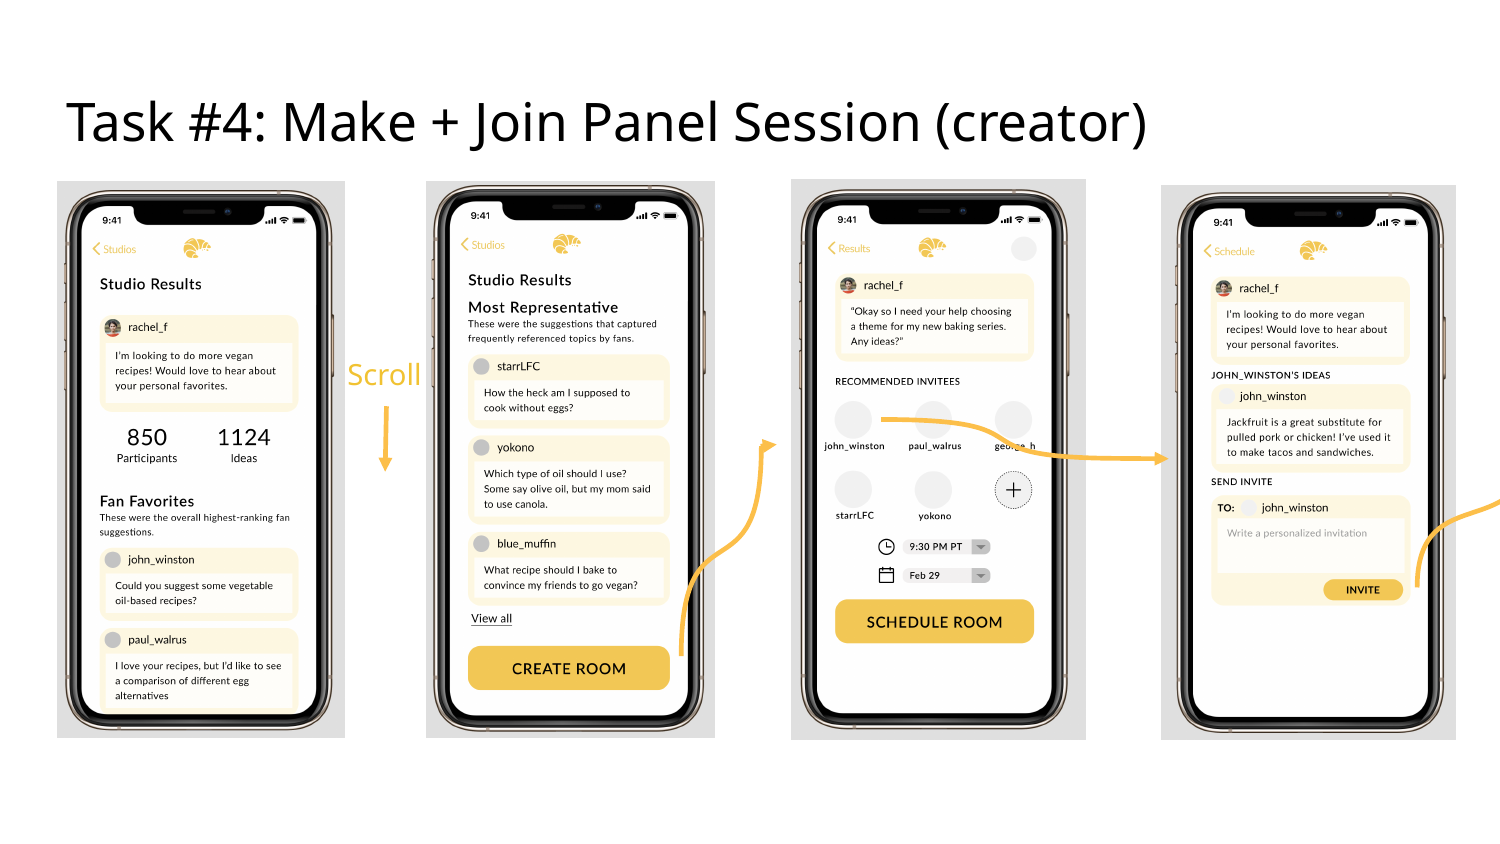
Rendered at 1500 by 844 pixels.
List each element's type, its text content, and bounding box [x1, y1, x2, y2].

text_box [1416, 436, 1500, 588]
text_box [880, 419, 1123, 459]
title Task #4: Make + Join Panel Session (creator) [51, 72, 1449, 167]
picture [426, 181, 715, 738]
text_box Scroll [351, 341, 421, 407]
picture [56, 181, 346, 738]
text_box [680, 445, 762, 657]
picture [1160, 184, 1457, 740]
picture [791, 178, 1087, 740]
